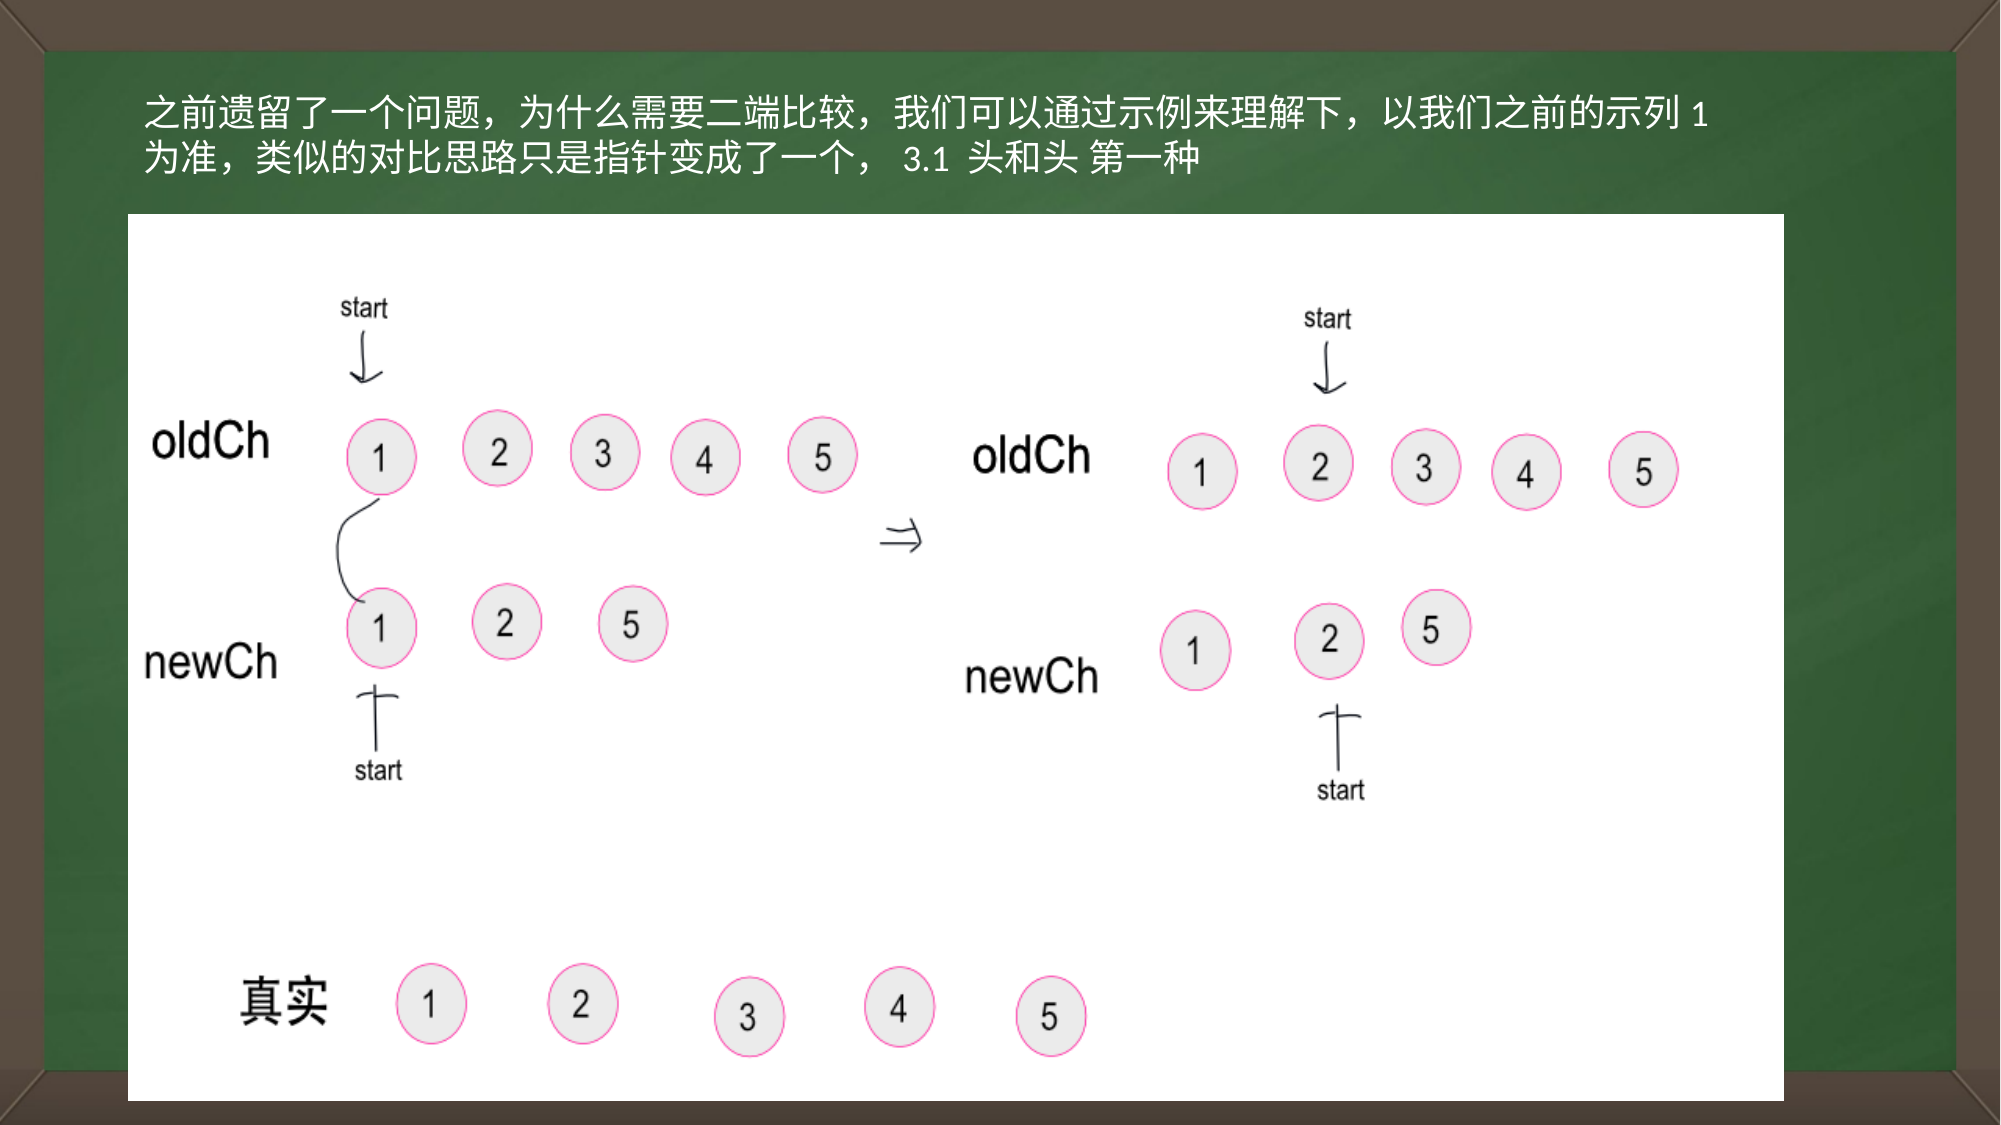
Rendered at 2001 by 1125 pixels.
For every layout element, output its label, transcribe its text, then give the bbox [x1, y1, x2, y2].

text_box 之前遗留了一个问题，为什么需要二端比较，我们可以通过示例来理解下，以我们之前的示列1为准，类似的对比思路只是指针变成了一个，3.1 头和头 第一种 [128, 36, 1742, 186]
picture [0, 0, 2001, 1125]
